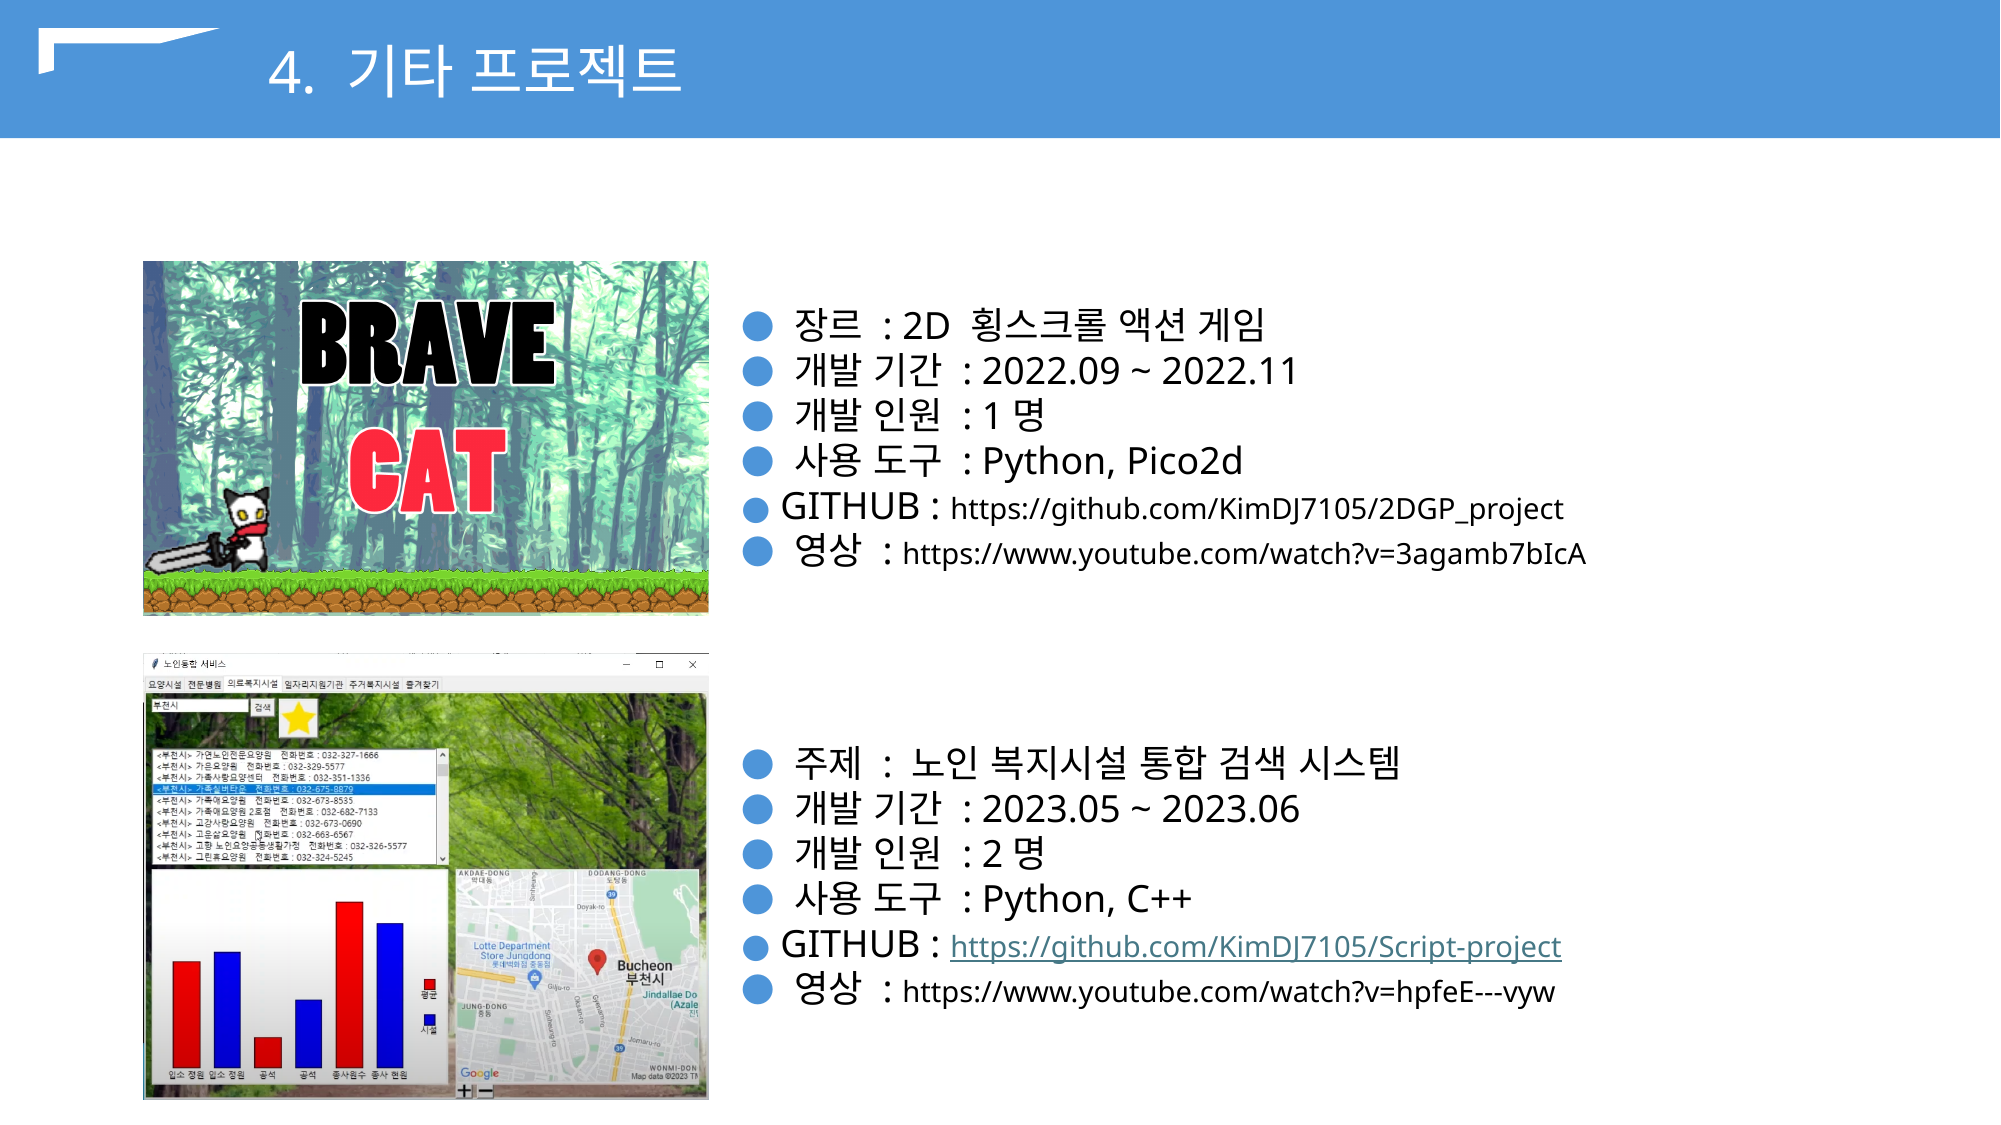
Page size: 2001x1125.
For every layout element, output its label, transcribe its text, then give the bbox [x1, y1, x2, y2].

text_box [0, 0, 2000, 140]
text_box ● 장르 : 2D 횡스크롤 액션 게임 ● 개발 기간 : 2022.09 ~ 2022.11 ● 개발 인원 : 1명 ● 사용 도구 : Python, Pico2d ● GITHUB : https://github.com/KimDJ7105/2DGP_project ● 영상 : https://www.youtube.com/watch?v=3agamb7bIcA [726, 294, 1730, 579]
text_box 4. 기타 프로젝트 [253, 28, 1064, 113]
text_box ● 주제 : 노인 복지시설 통합 검색 시스템 ● 개발 기간 : 2023.05 ~ 2023.06 ● 개발 인원 : 2명 ● 사용 도구 : Python, C++ ● GITHUB : https://github.com/KimDJ7105/Script-project ● 영상 : https://www.youtube.com/watch?v=hpfeE---vyw [726, 732, 1730, 1018]
picture [124, 257, 710, 616]
picture [142, 653, 710, 1101]
text_box [36, 26, 221, 77]
